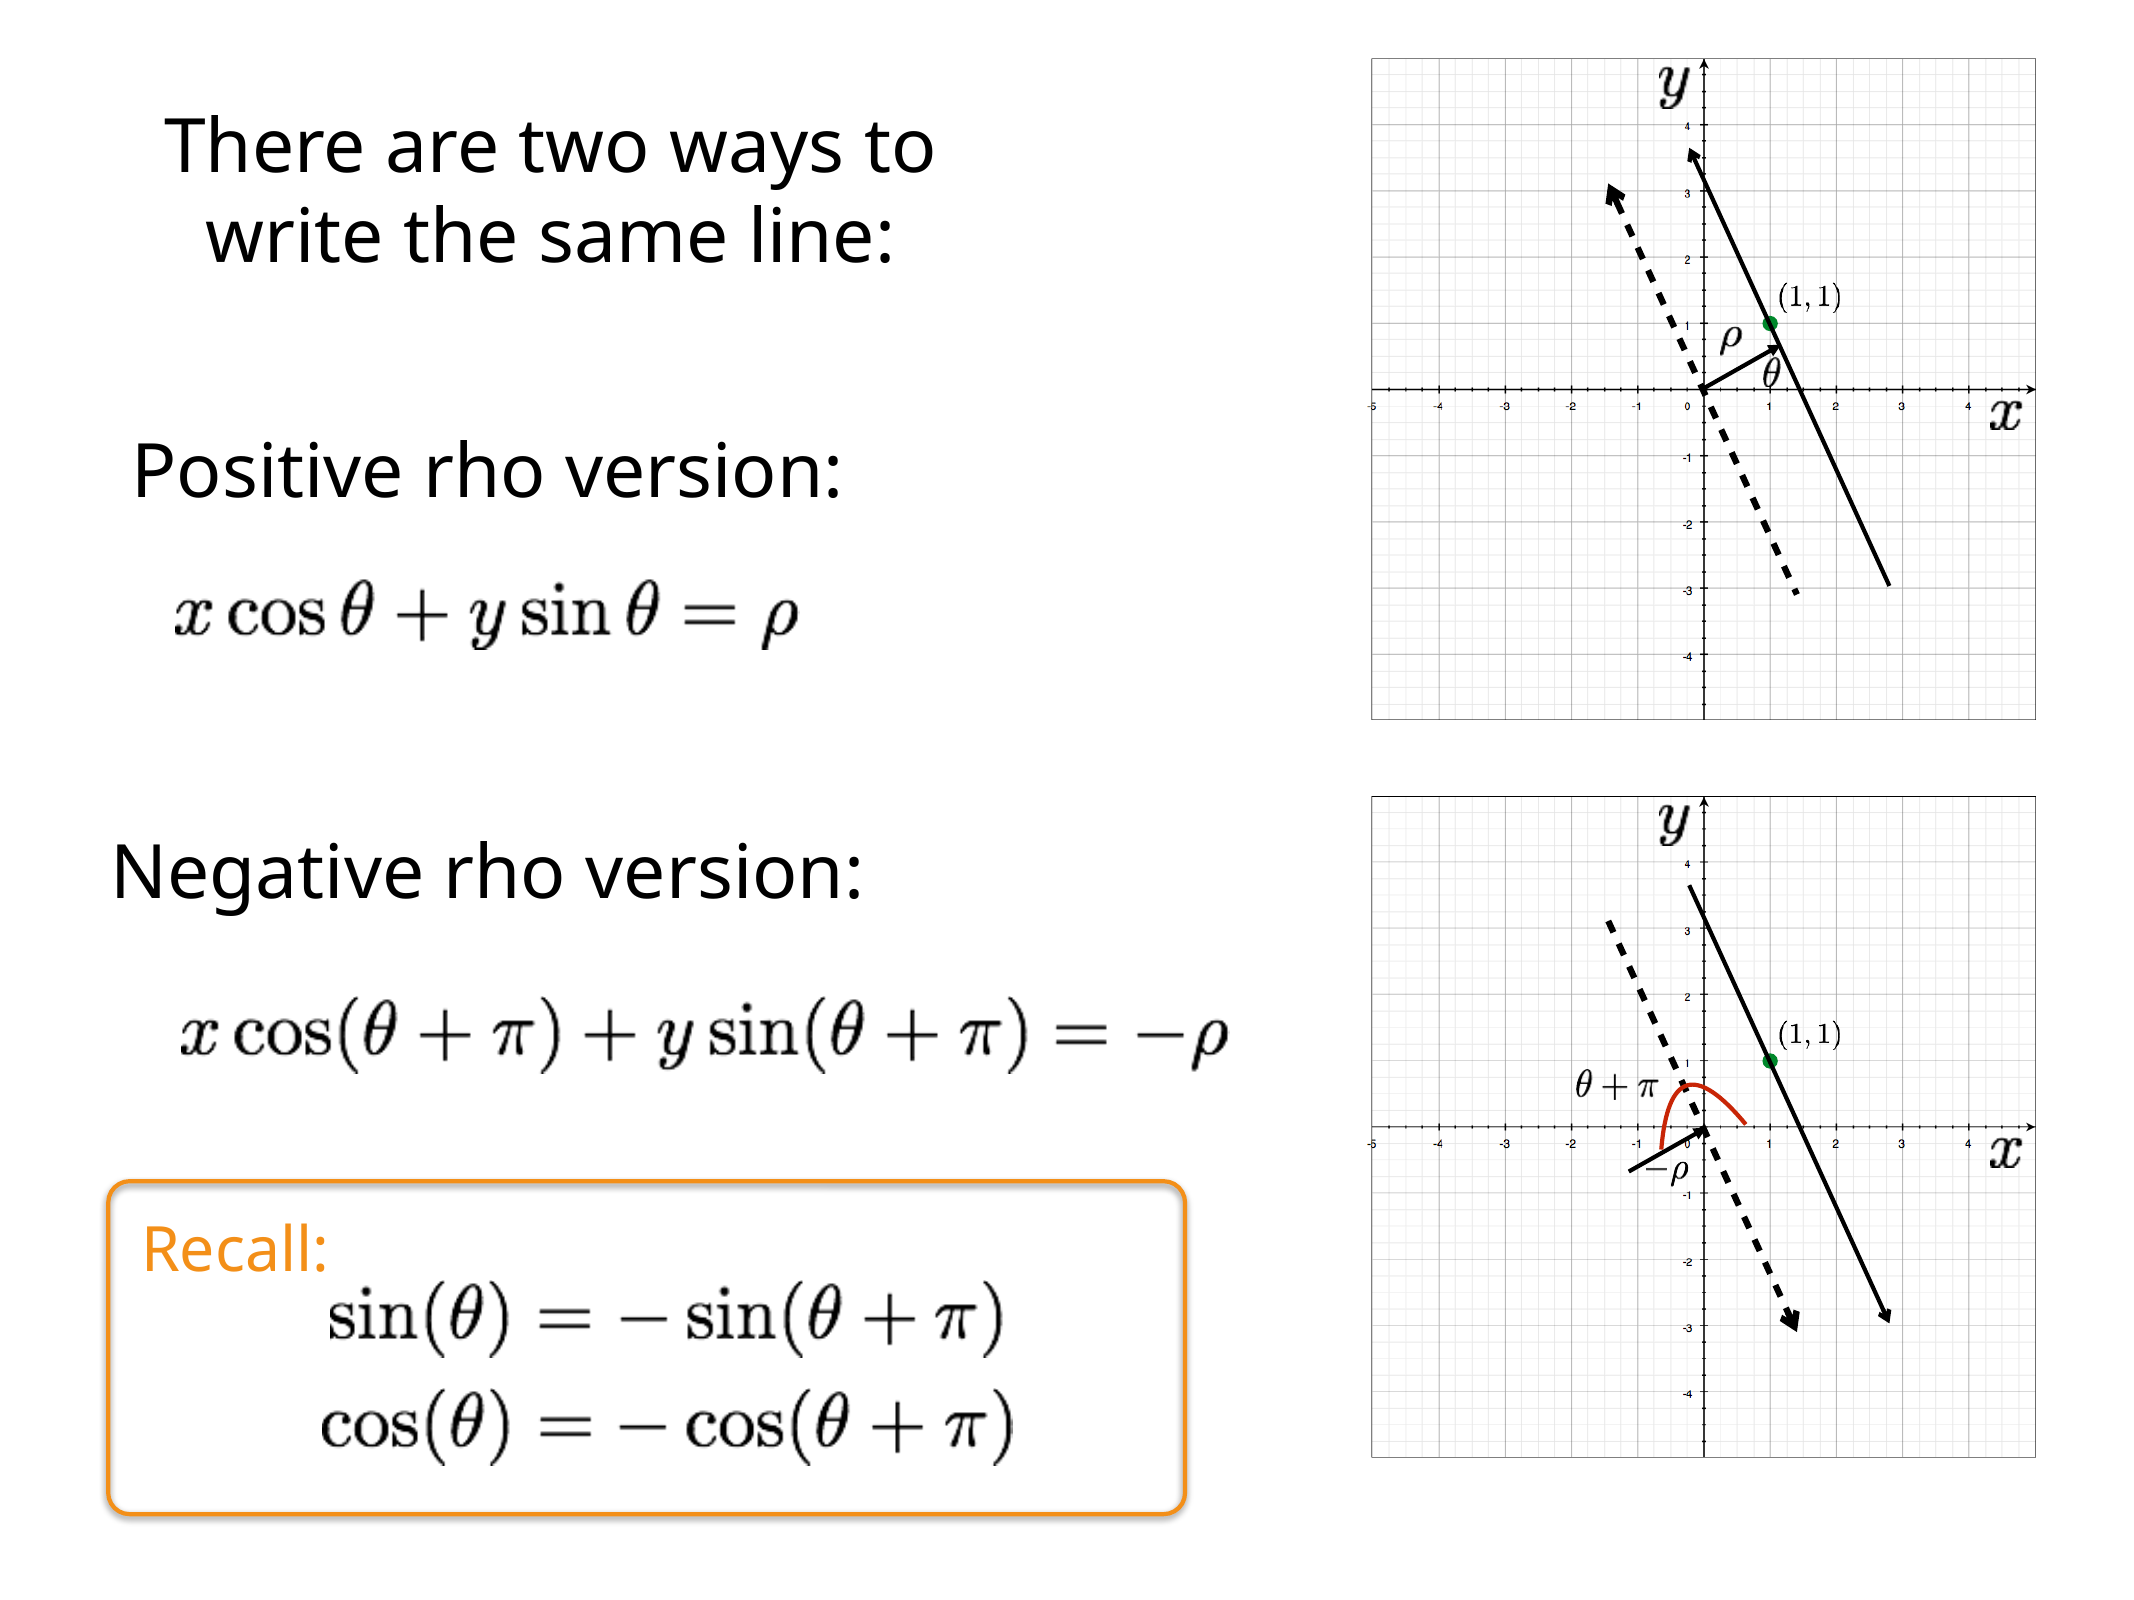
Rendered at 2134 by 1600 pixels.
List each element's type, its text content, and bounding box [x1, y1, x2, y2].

picture [1337, 24, 2070, 754]
picture [181, 996, 1230, 1074]
text_box Positive rho version: [122, 414, 853, 521]
picture [322, 1388, 1013, 1467]
text_box There are two ways to write the same line: [135, 89, 966, 286]
text_box [108, 1181, 1186, 1515]
picture [329, 1279, 1006, 1358]
text_box Negative rho version: [102, 815, 873, 922]
text_box Recall: [132, 1200, 338, 1293]
picture [174, 578, 800, 650]
picture [1337, 761, 2070, 1491]
